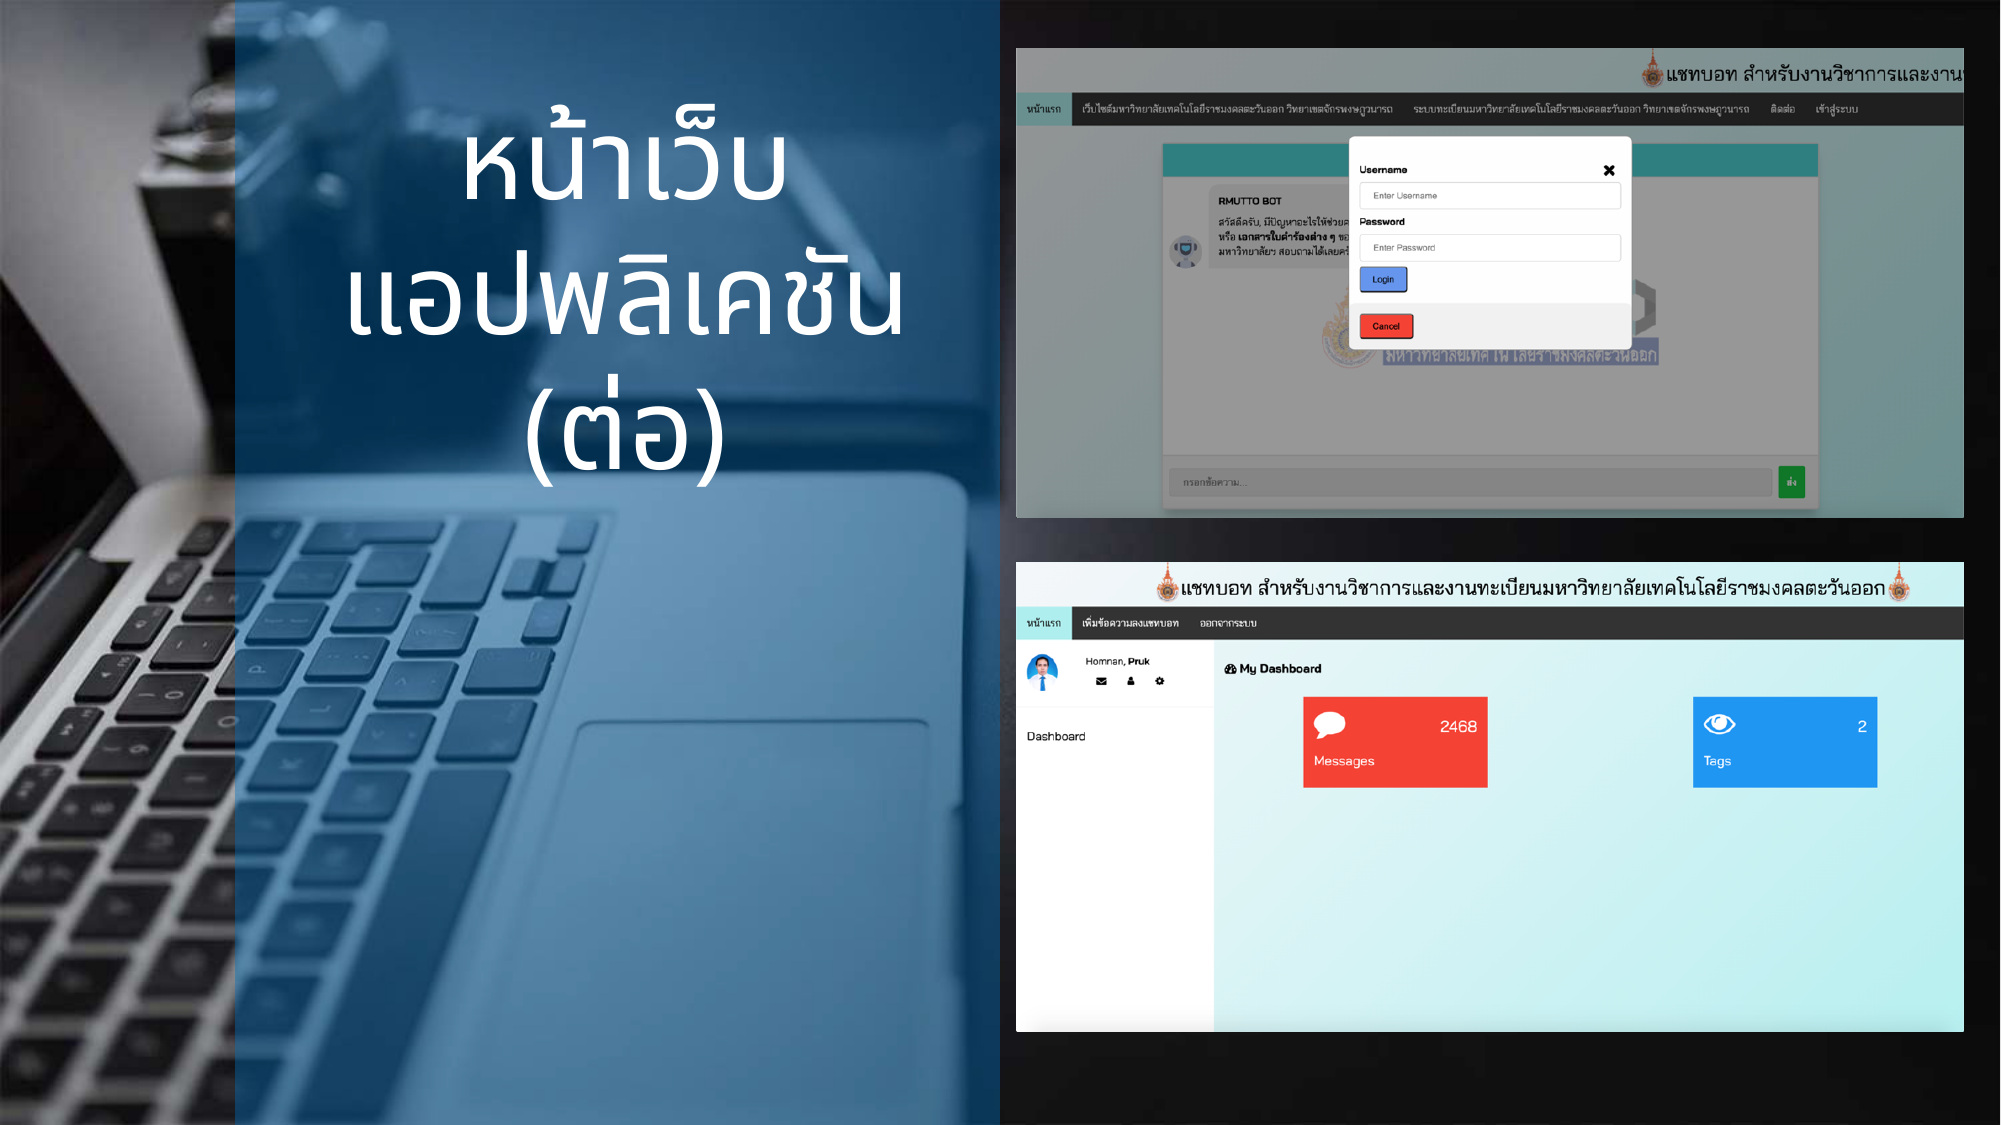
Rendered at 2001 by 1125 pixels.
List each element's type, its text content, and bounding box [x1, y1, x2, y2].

picture [0, 0, 234, 1125]
text_box หน้าเว็บ แอปพลิเคชัน (ต่อ) [279, 79, 973, 499]
picture [1001, 0, 2001, 1125]
text_box [234, 0, 1001, 1125]
